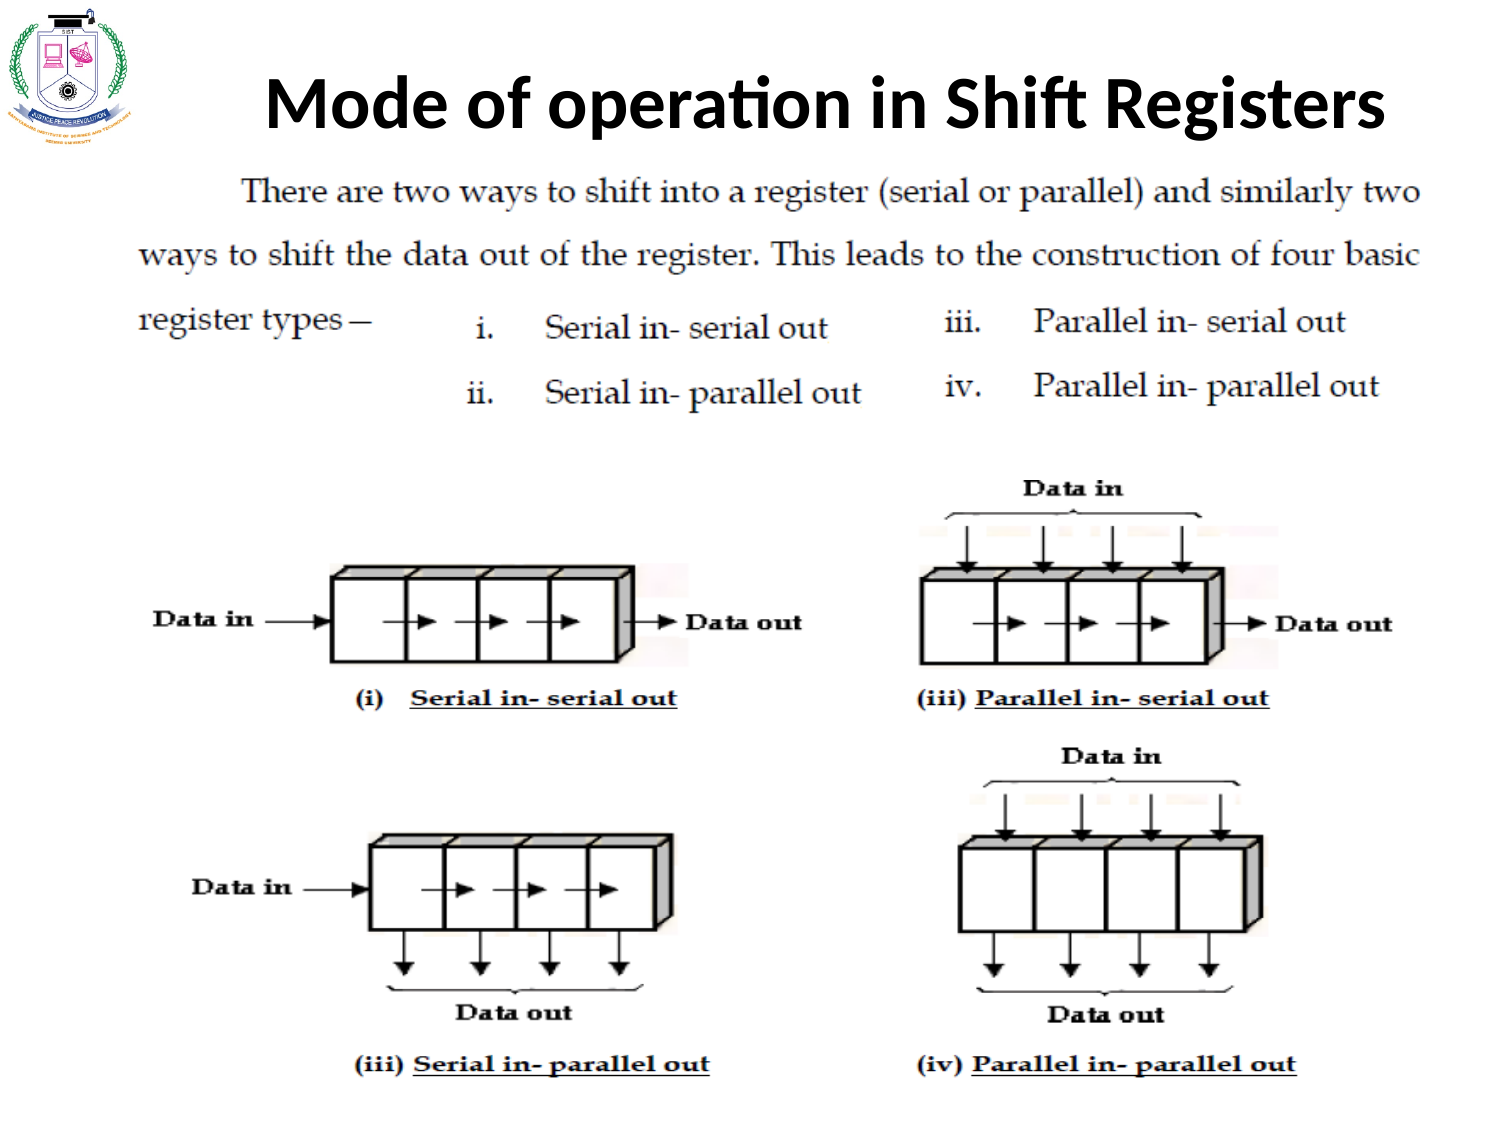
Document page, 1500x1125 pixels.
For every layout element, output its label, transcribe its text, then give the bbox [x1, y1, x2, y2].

picture [128, 163, 1445, 418]
title Mode of operation in Shift Registers [152, 45, 1500, 153]
picture [128, 480, 1419, 1080]
picture [0, 0, 140, 153]
